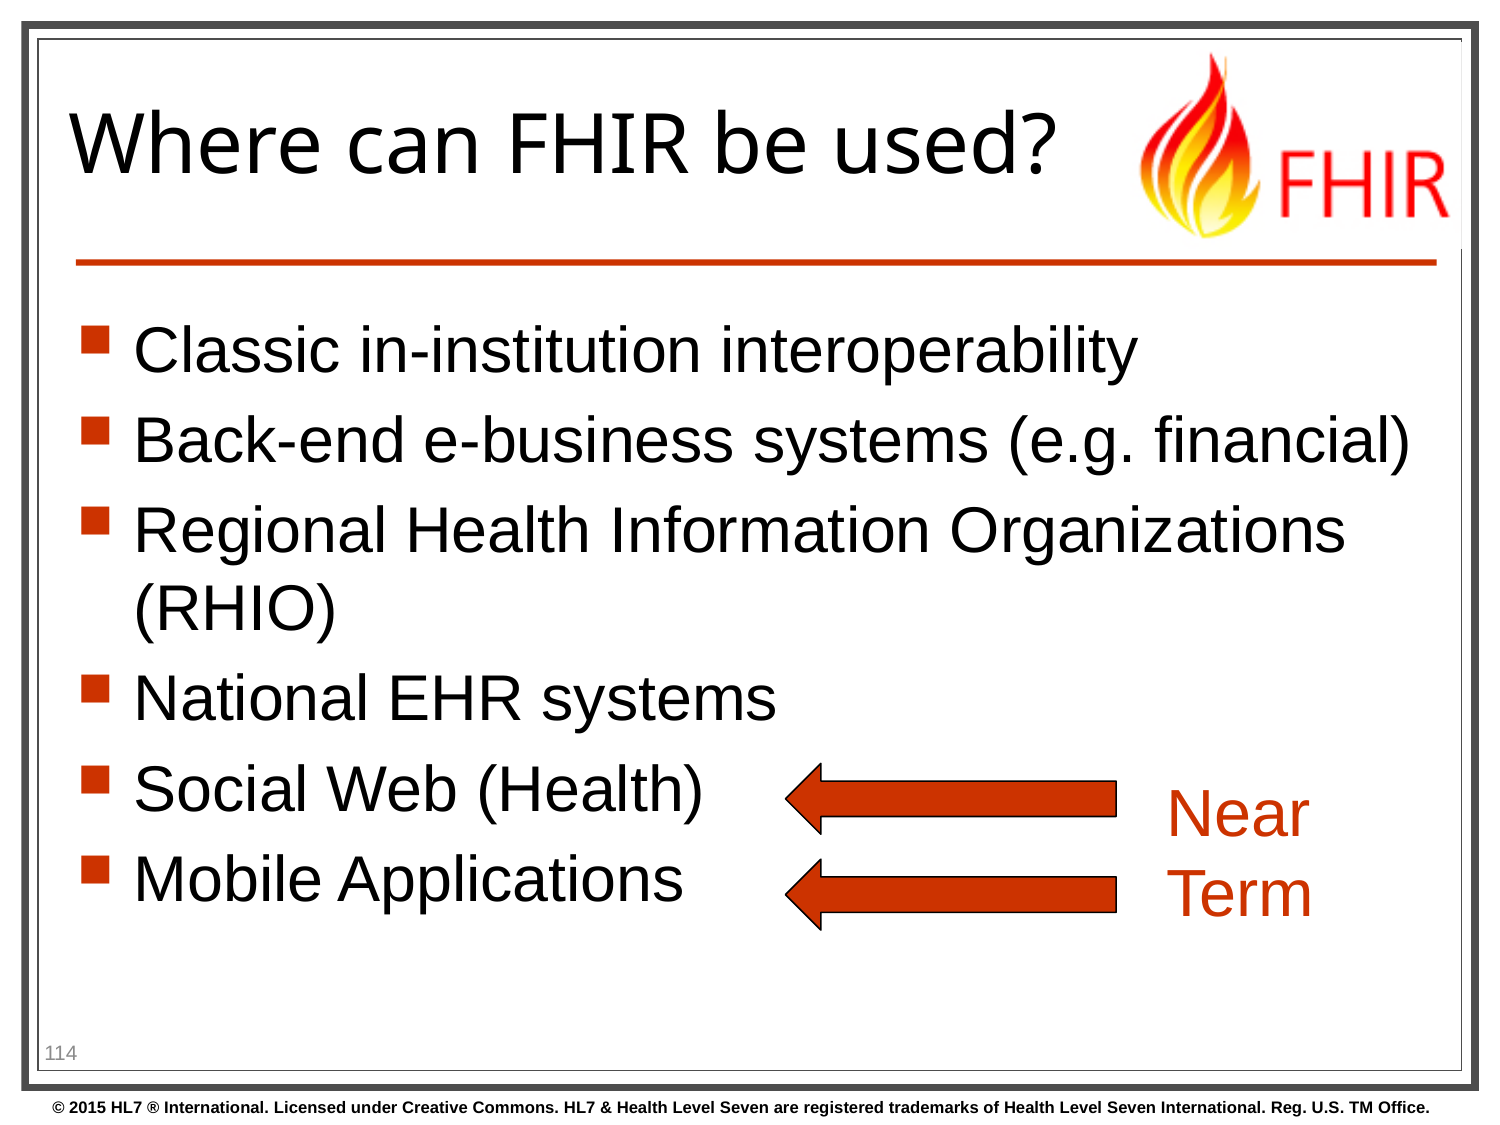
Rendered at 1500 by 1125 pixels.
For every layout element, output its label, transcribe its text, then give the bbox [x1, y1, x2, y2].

title Where can FHIR be used? [53, 54, 1122, 244]
list Classic in-institution interoperability Back-end e-business systems (e.g. financial) Regional Health Information Organizations (RHIO) National EHR systems Social Web (Health) Mobile Applications [62, 299, 1438, 1035]
picture [1127, 42, 1462, 249]
slide_number 114 [29, 1034, 148, 1071]
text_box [785, 762, 1400, 940]
